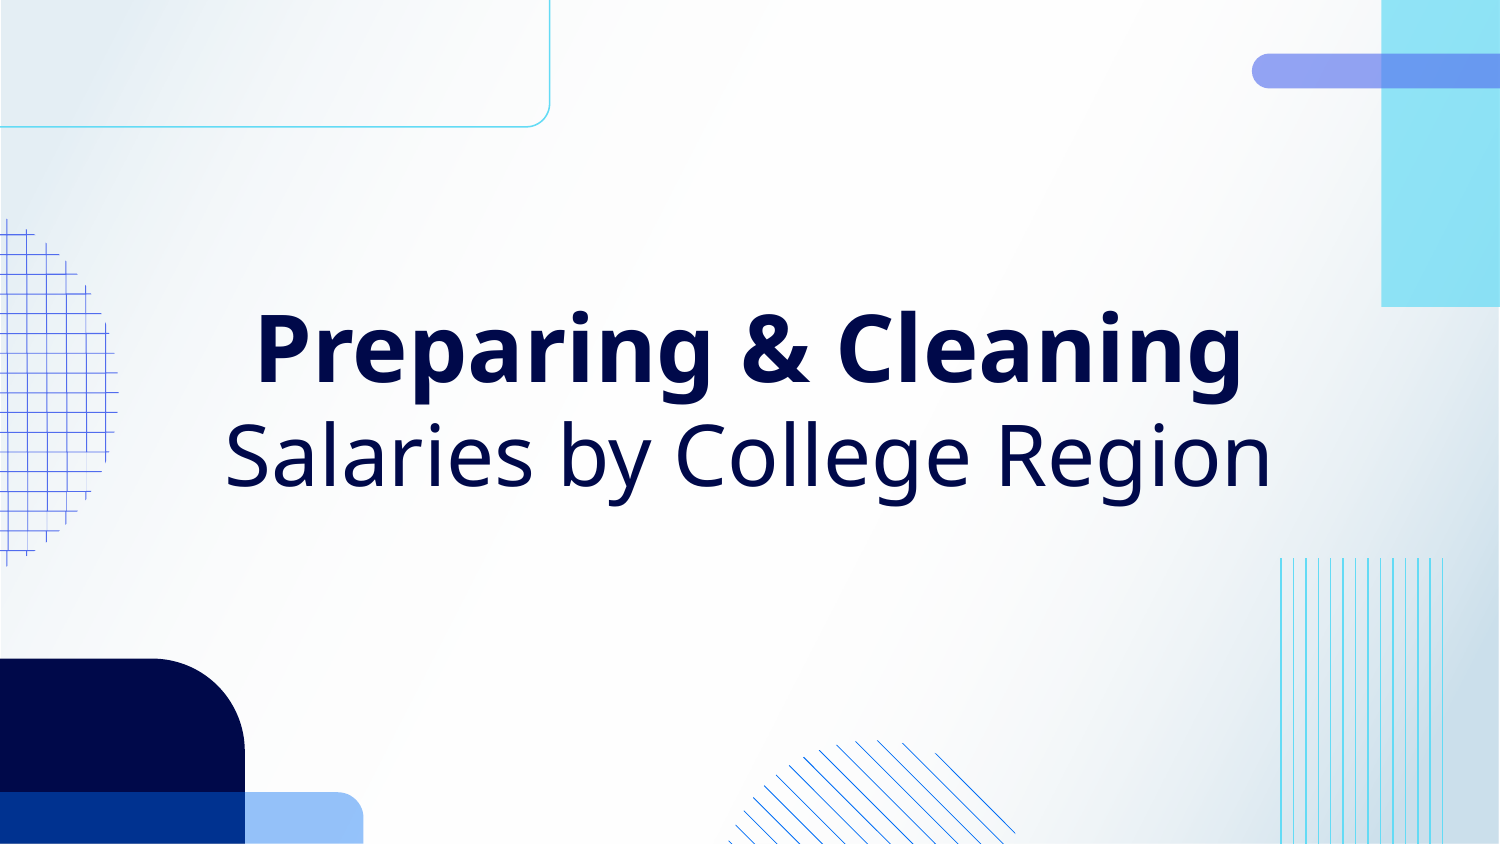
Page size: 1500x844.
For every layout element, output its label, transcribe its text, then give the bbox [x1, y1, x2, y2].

picture [1, 275, 6, 293]
picture [48, 374, 66, 392]
picture [9, 473, 27, 491]
picture [9, 512, 27, 530]
picture [47, 275, 65, 293]
picture [1, 473, 7, 491]
picture [68, 473, 86, 491]
picture [1, 354, 6, 372]
picture [9, 433, 26, 451]
picture [1, 433, 7, 451]
picture [1, 374, 6, 392]
picture [67, 295, 85, 313]
picture [29, 493, 46, 510]
picture [9, 453, 27, 471]
picture [29, 473, 46, 491]
picture [1, 413, 1280, 844]
picture [48, 433, 66, 451]
picture [1, 453, 7, 471]
picture [48, 453, 66, 471]
picture [8, 374, 26, 392]
picture [8, 315, 26, 333]
picture [1, 0, 548, 126]
picture [28, 335, 46, 352]
picture [87, 354, 105, 372]
picture [9, 413, 26, 431]
picture [28, 374, 46, 392]
picture [29, 453, 46, 471]
picture [1382, 307, 1499, 844]
picture [28, 394, 46, 411]
picture [28, 275, 45, 293]
picture [67, 315, 85, 333]
picture [9, 394, 26, 411]
picture [28, 295, 45, 313]
picture [1, 512, 7, 530]
picture [1, 394, 7, 411]
picture [68, 433, 86, 451]
picture [48, 473, 66, 491]
picture [107, 374, 118, 392]
picture [48, 493, 66, 510]
picture [48, 315, 65, 333]
picture [1, 236, 6, 254]
picture [68, 413, 86, 431]
picture [8, 295, 26, 313]
picture [8, 335, 26, 352]
picture [68, 394, 85, 411]
picture [9, 493, 27, 510]
picture [87, 374, 105, 392]
picture [48, 335, 65, 352]
picture [28, 354, 46, 372]
picture [1, 335, 6, 352]
title Preparing & Cleaning Salaries by College Region [118, 273, 1382, 570]
picture [1, 256, 6, 273]
picture [1, 0, 1381, 372]
picture [1, 493, 7, 510]
text_box [0, 218, 119, 567]
picture [1, 295, 6, 313]
picture [9, 532, 27, 550]
picture [48, 413, 66, 431]
picture [8, 275, 26, 293]
picture [28, 413, 46, 431]
picture [68, 453, 86, 471]
picture [8, 256, 26, 273]
picture [68, 374, 85, 392]
picture [29, 512, 46, 530]
picture [47, 295, 65, 313]
picture [48, 354, 66, 372]
picture [67, 335, 85, 352]
picture [1, 532, 7, 550]
picture [1, 315, 6, 333]
picture [87, 394, 105, 411]
picture [88, 433, 105, 451]
picture [87, 335, 105, 352]
picture [1, 413, 7, 431]
picture [88, 413, 105, 431]
picture [28, 433, 46, 451]
picture [28, 256, 45, 273]
picture [28, 315, 46, 333]
picture [48, 394, 66, 411]
picture [107, 394, 118, 411]
picture [8, 354, 26, 372]
picture [68, 354, 85, 372]
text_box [1280, 558, 1443, 844]
picture [8, 236, 26, 254]
